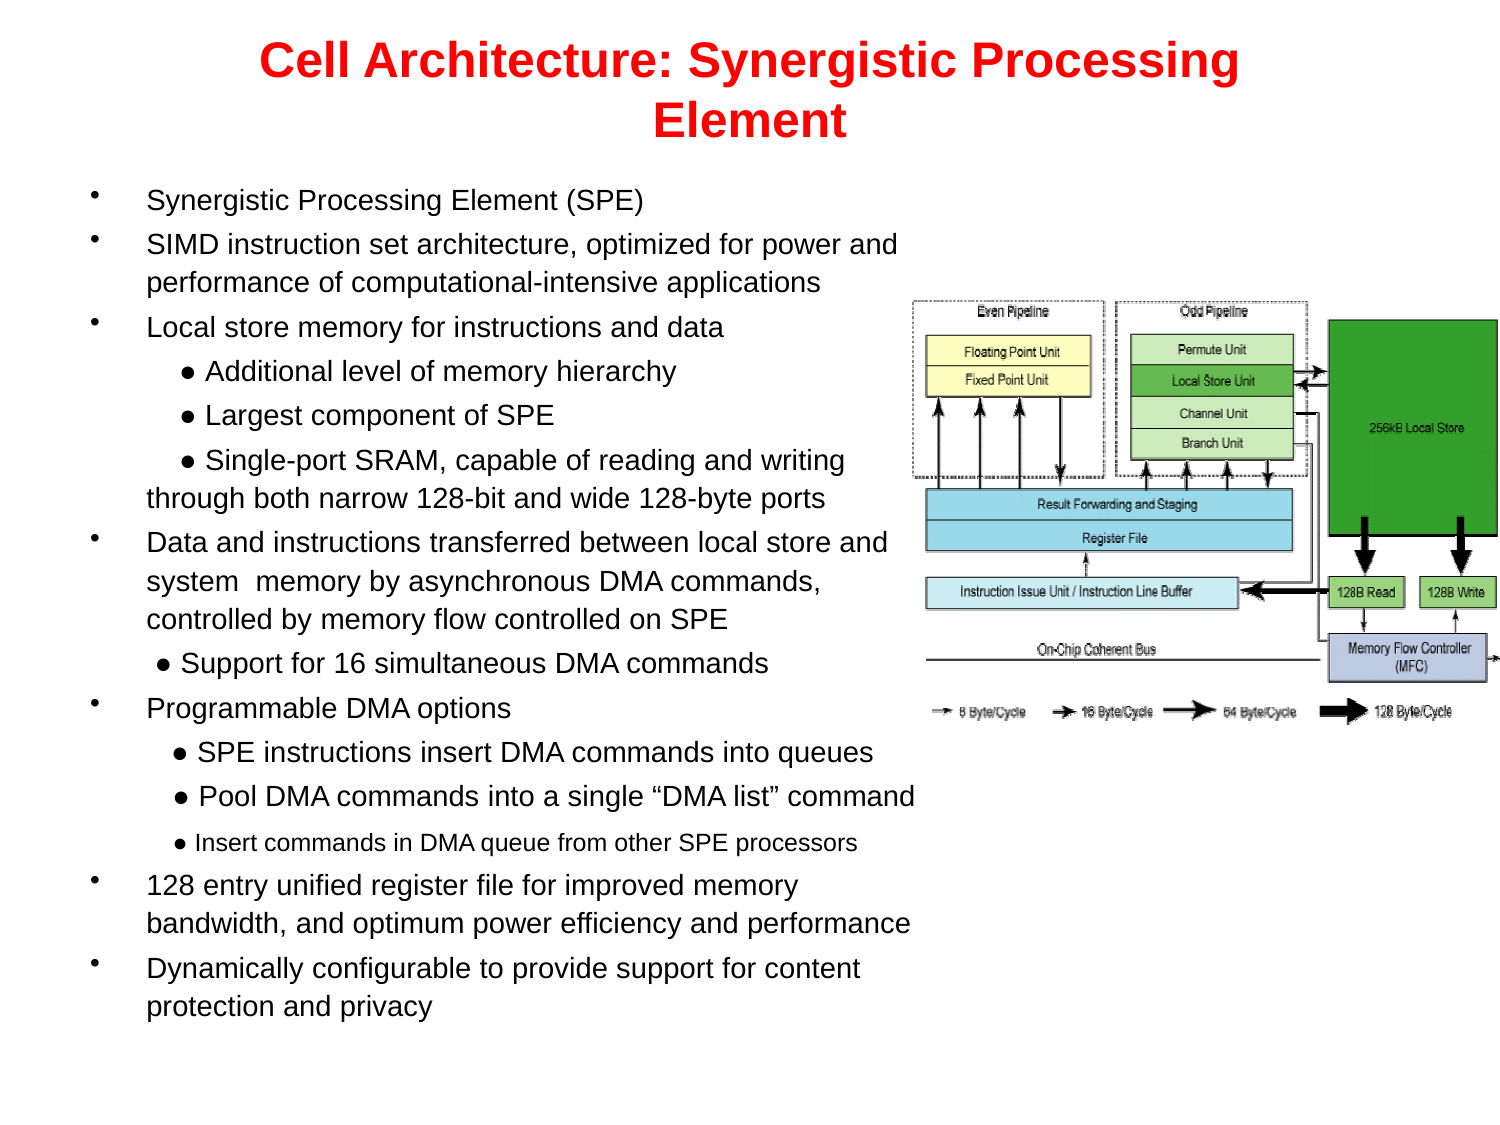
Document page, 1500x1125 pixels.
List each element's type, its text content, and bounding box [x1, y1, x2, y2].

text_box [912, 299, 1500, 726]
list Synergistic Processing Element (SPE) SIMD instruction set architecture, optimized for power and performance of computational-intensive applications Local store memory for instructions and data ● Additional level of memory hierarchy ● Largest component of SPE ● Single-port SRAM, capable of reading and writing through both narrow 128-bit and wide 128-byte ports Data and instructions transferred between local store and system memory by asynchronous DMA commands, controlled by memory flow controlled on SPE ● Support for 16 simultaneous DMA commands Programmable DMA options ● SPE instructions insert DMA commands into queues ● Pool DMA commands into a single “DMA list” command ● Insert commands in DMA queue from other SPE processors 128 entry unified register file for improved memory bandwidth, and optimum power efficiency and performance Dynamically configurable to provide support for content protection and privacy [74, 169, 963, 976]
title Cell Architecture: Synergistic Processing Element [74, 12, 1426, 163]
